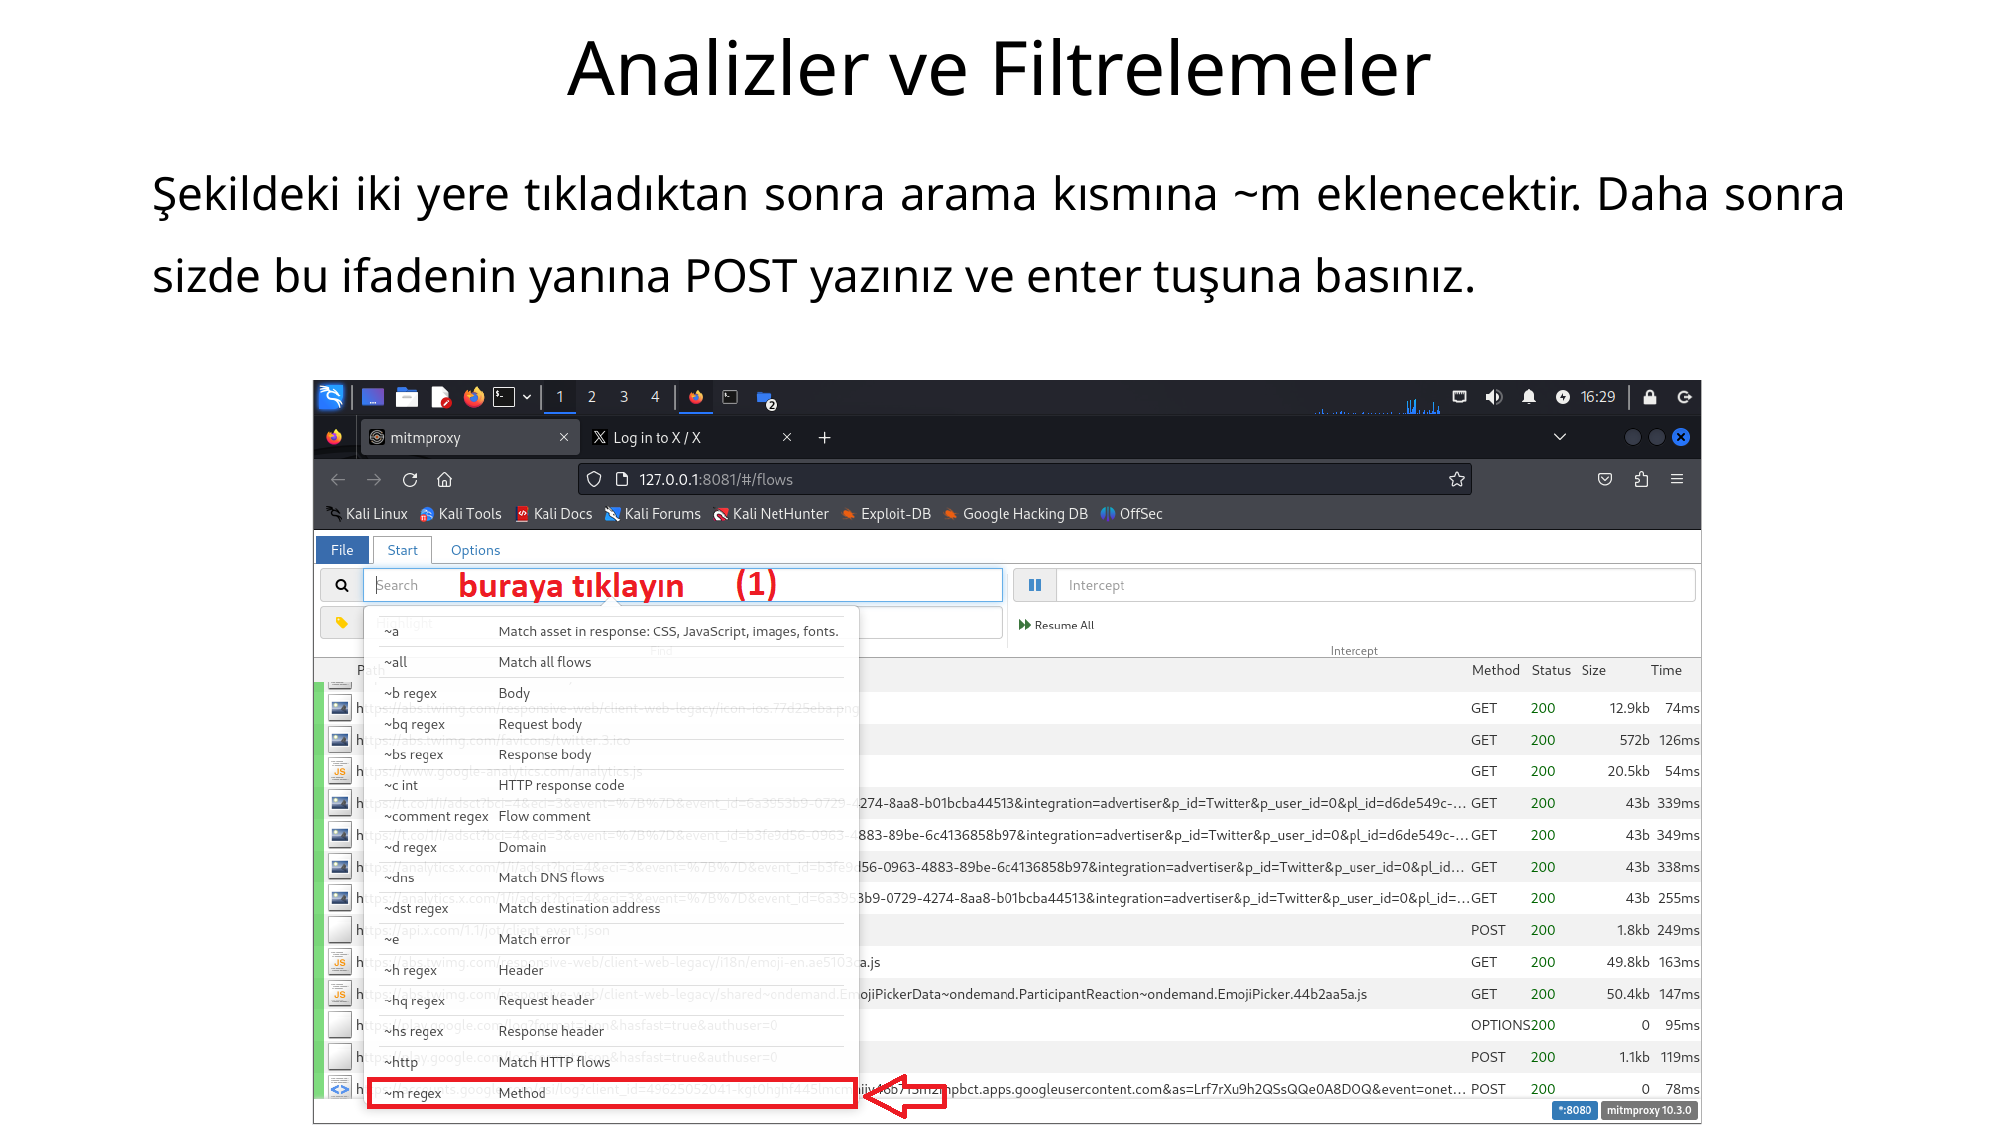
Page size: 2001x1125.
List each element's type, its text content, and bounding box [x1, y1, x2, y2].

title Analizler ve Filtrelemeler [137, 18, 1863, 112]
picture [311, 380, 1702, 1125]
list Şekildeki iki yere tıkladıktan sonra arama kısmına ~m eklenecektir. Daha sonra sizde bu ifadenin yanına POST yazınız ve enter tuşuna basınız. [137, 129, 1863, 1014]
